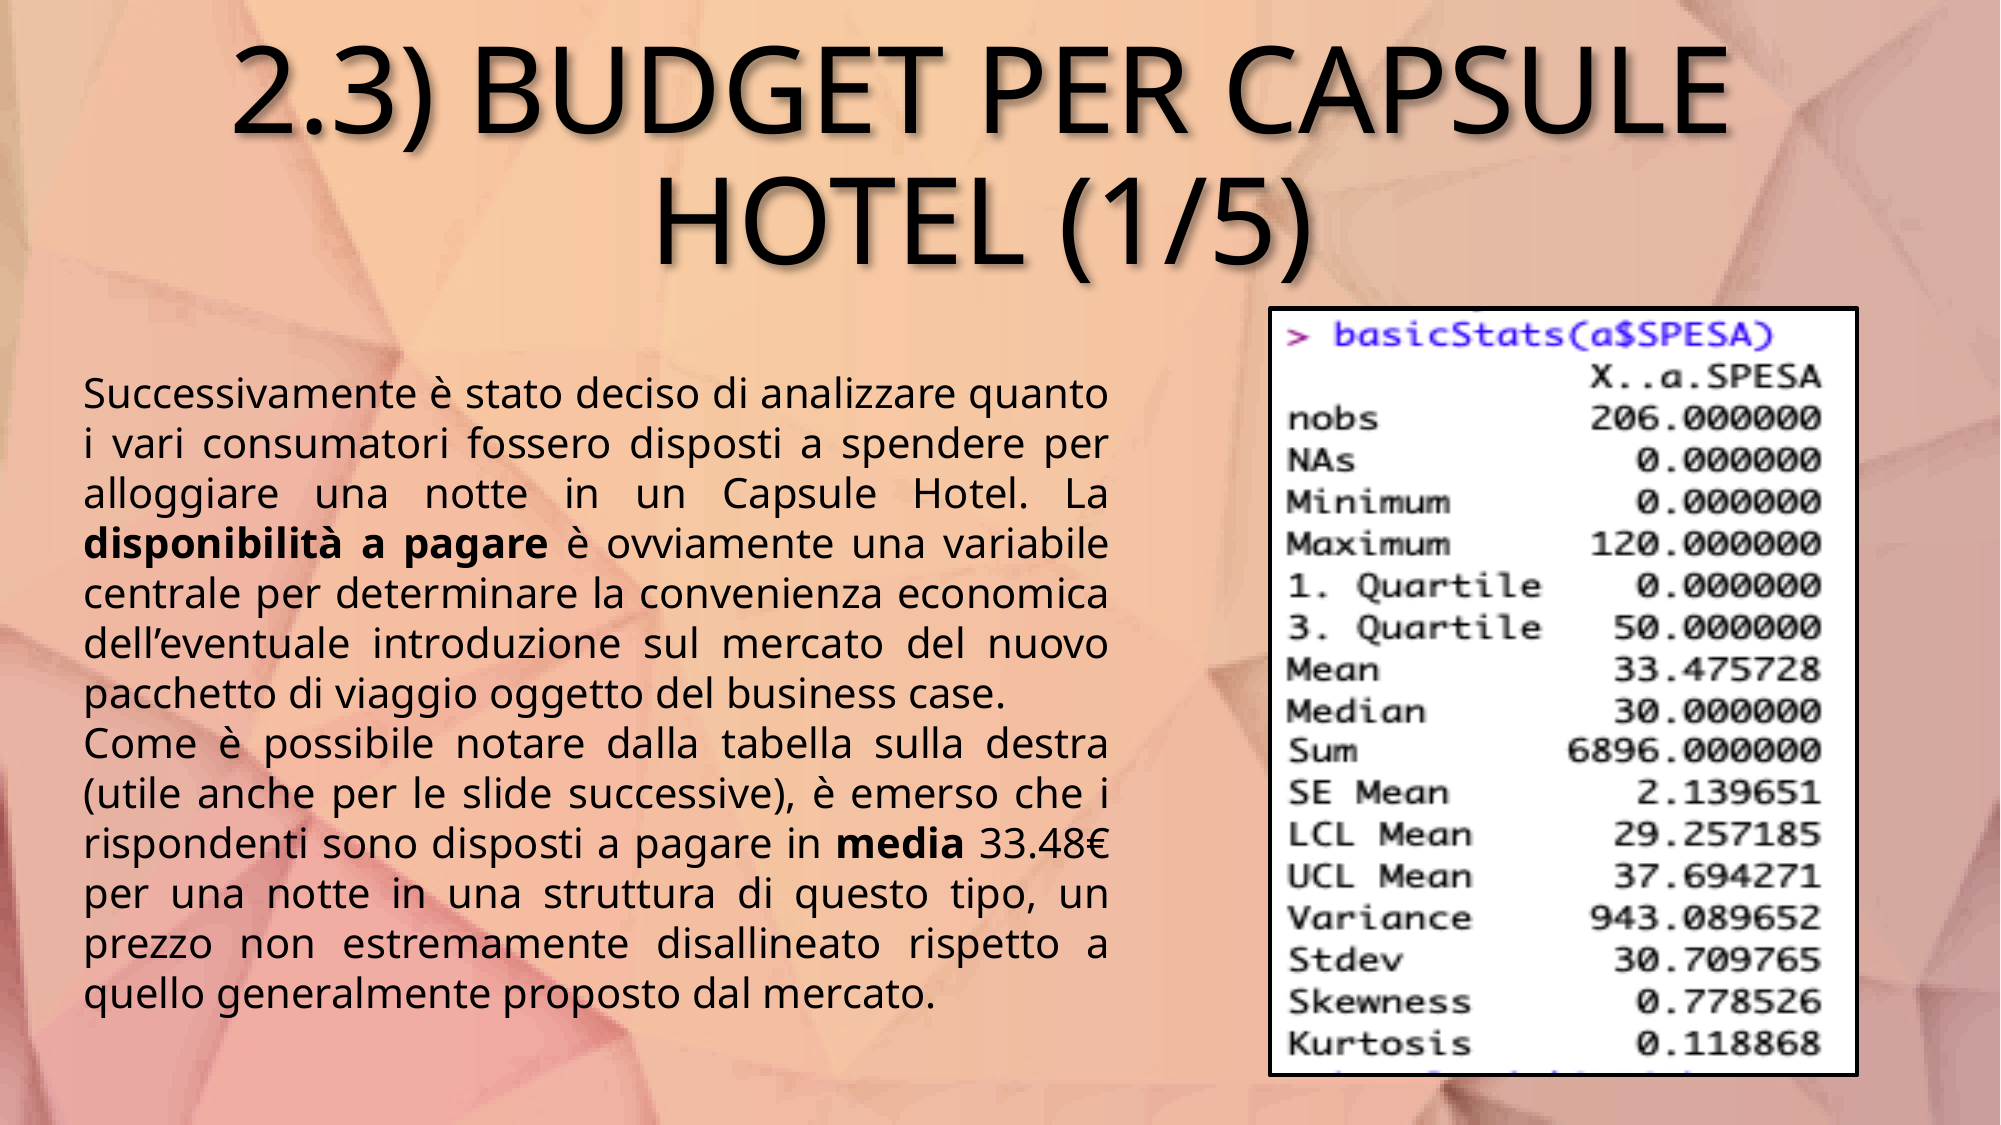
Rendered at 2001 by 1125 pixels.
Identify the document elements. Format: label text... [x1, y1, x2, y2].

title 2.3) BUDGET PER CAPSULE HOTEL (1/5) [92, 0, 1872, 299]
picture [0, 0, 2001, 1125]
text_box Successivamente è stato deciso di analizzare quanto i vari consumatori fossero disposti a spendere per alloggiare una notte in un Capsule Hotel. La disponibilità a pagare è ovviamente una variabile centrale per determinare la convenienza economica dell’eventuale introduzione sul mercato del nuovo pacchetto di viaggio oggetto del business case. Come è possibile notare dalla tabella sulla destra (utile anche per le slide successive), è emerso che i rispondenti sono disposti a pagare in media 33.48€ per una notte in una struttura di questo tipo, un prezzo non estremamente disallineato rispetto a quello generalmente proposto dal mercato. [76, 359, 1118, 1025]
